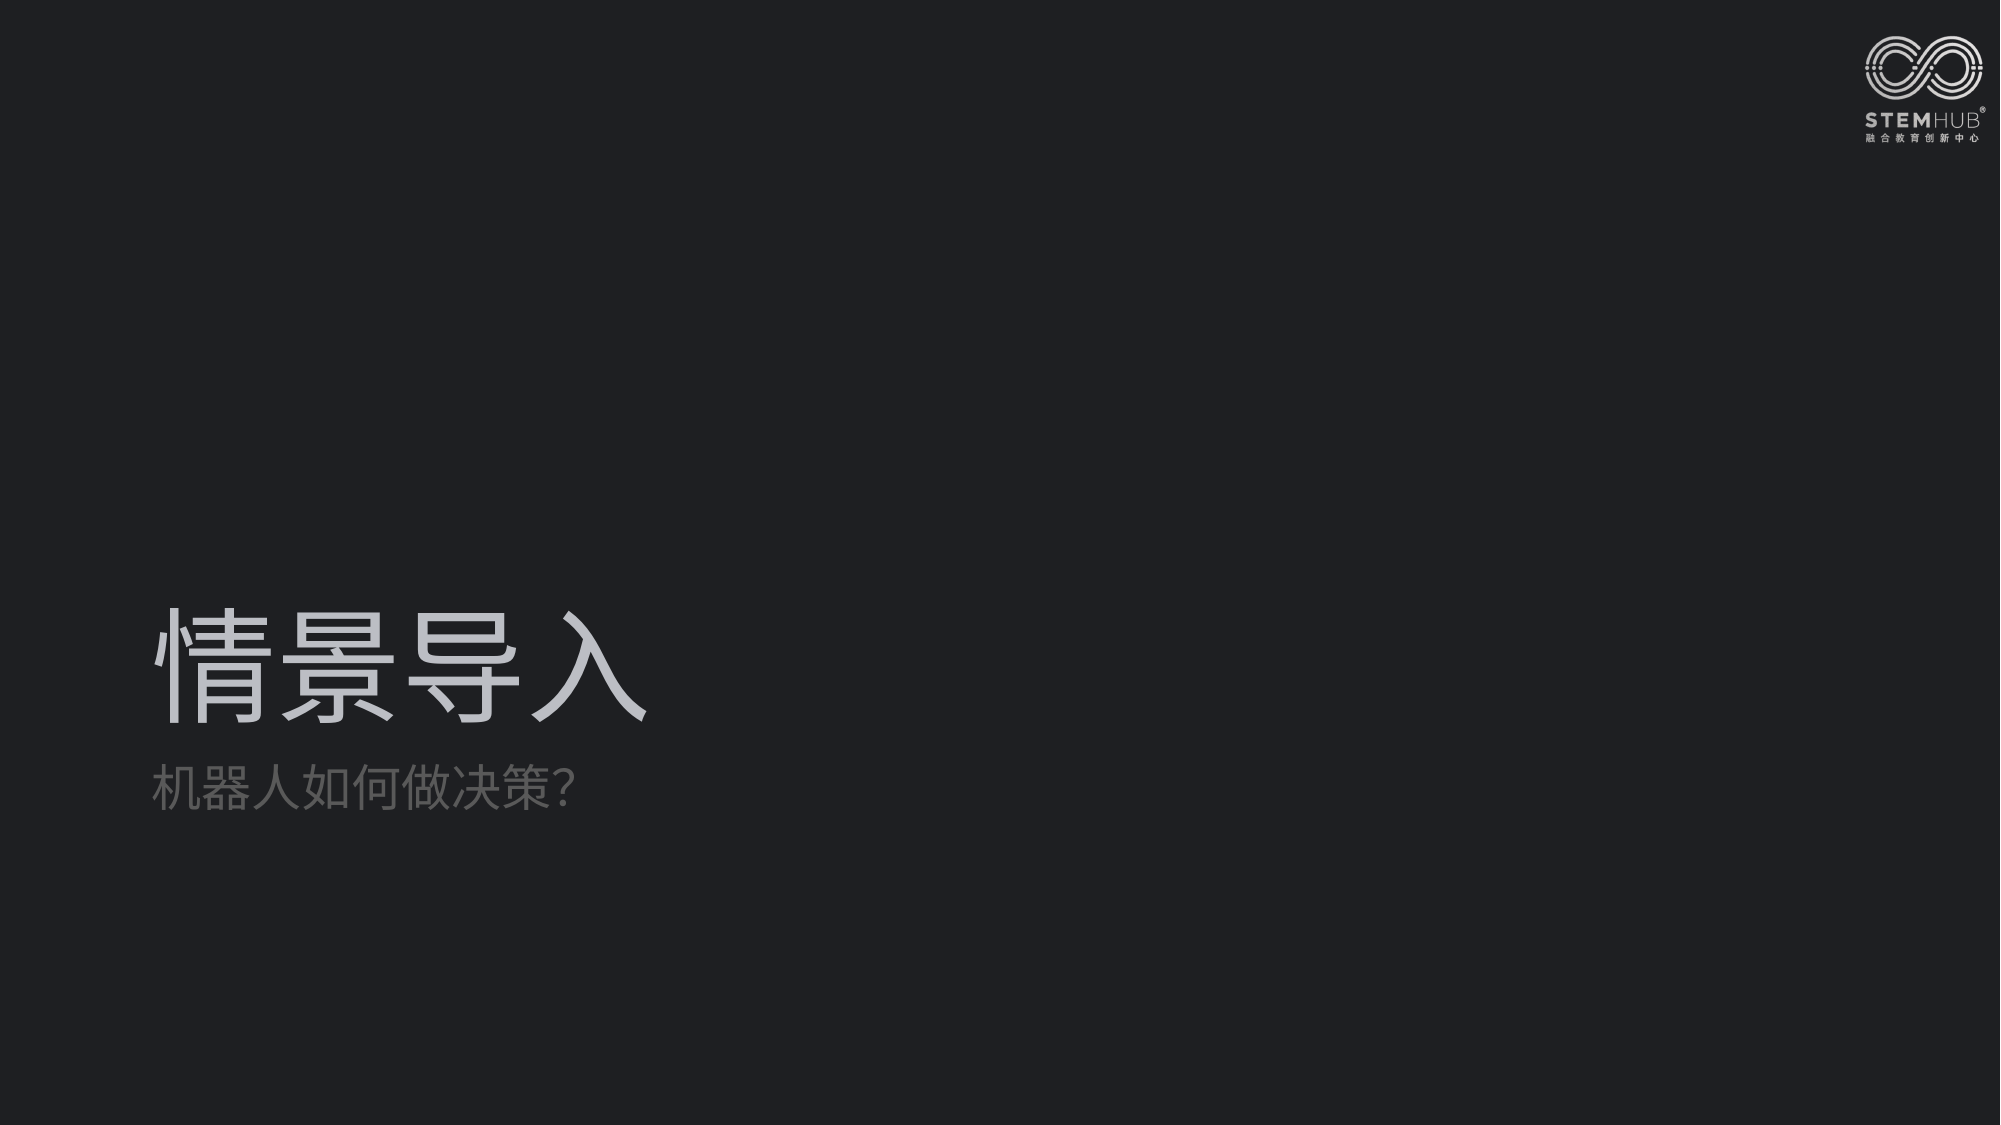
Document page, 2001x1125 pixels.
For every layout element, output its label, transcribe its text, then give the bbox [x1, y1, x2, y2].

picture [1849, 0, 2000, 180]
list 机器人如何做决策？ [136, 756, 1828, 863]
title 情景导入 [136, 76, 1828, 749]
